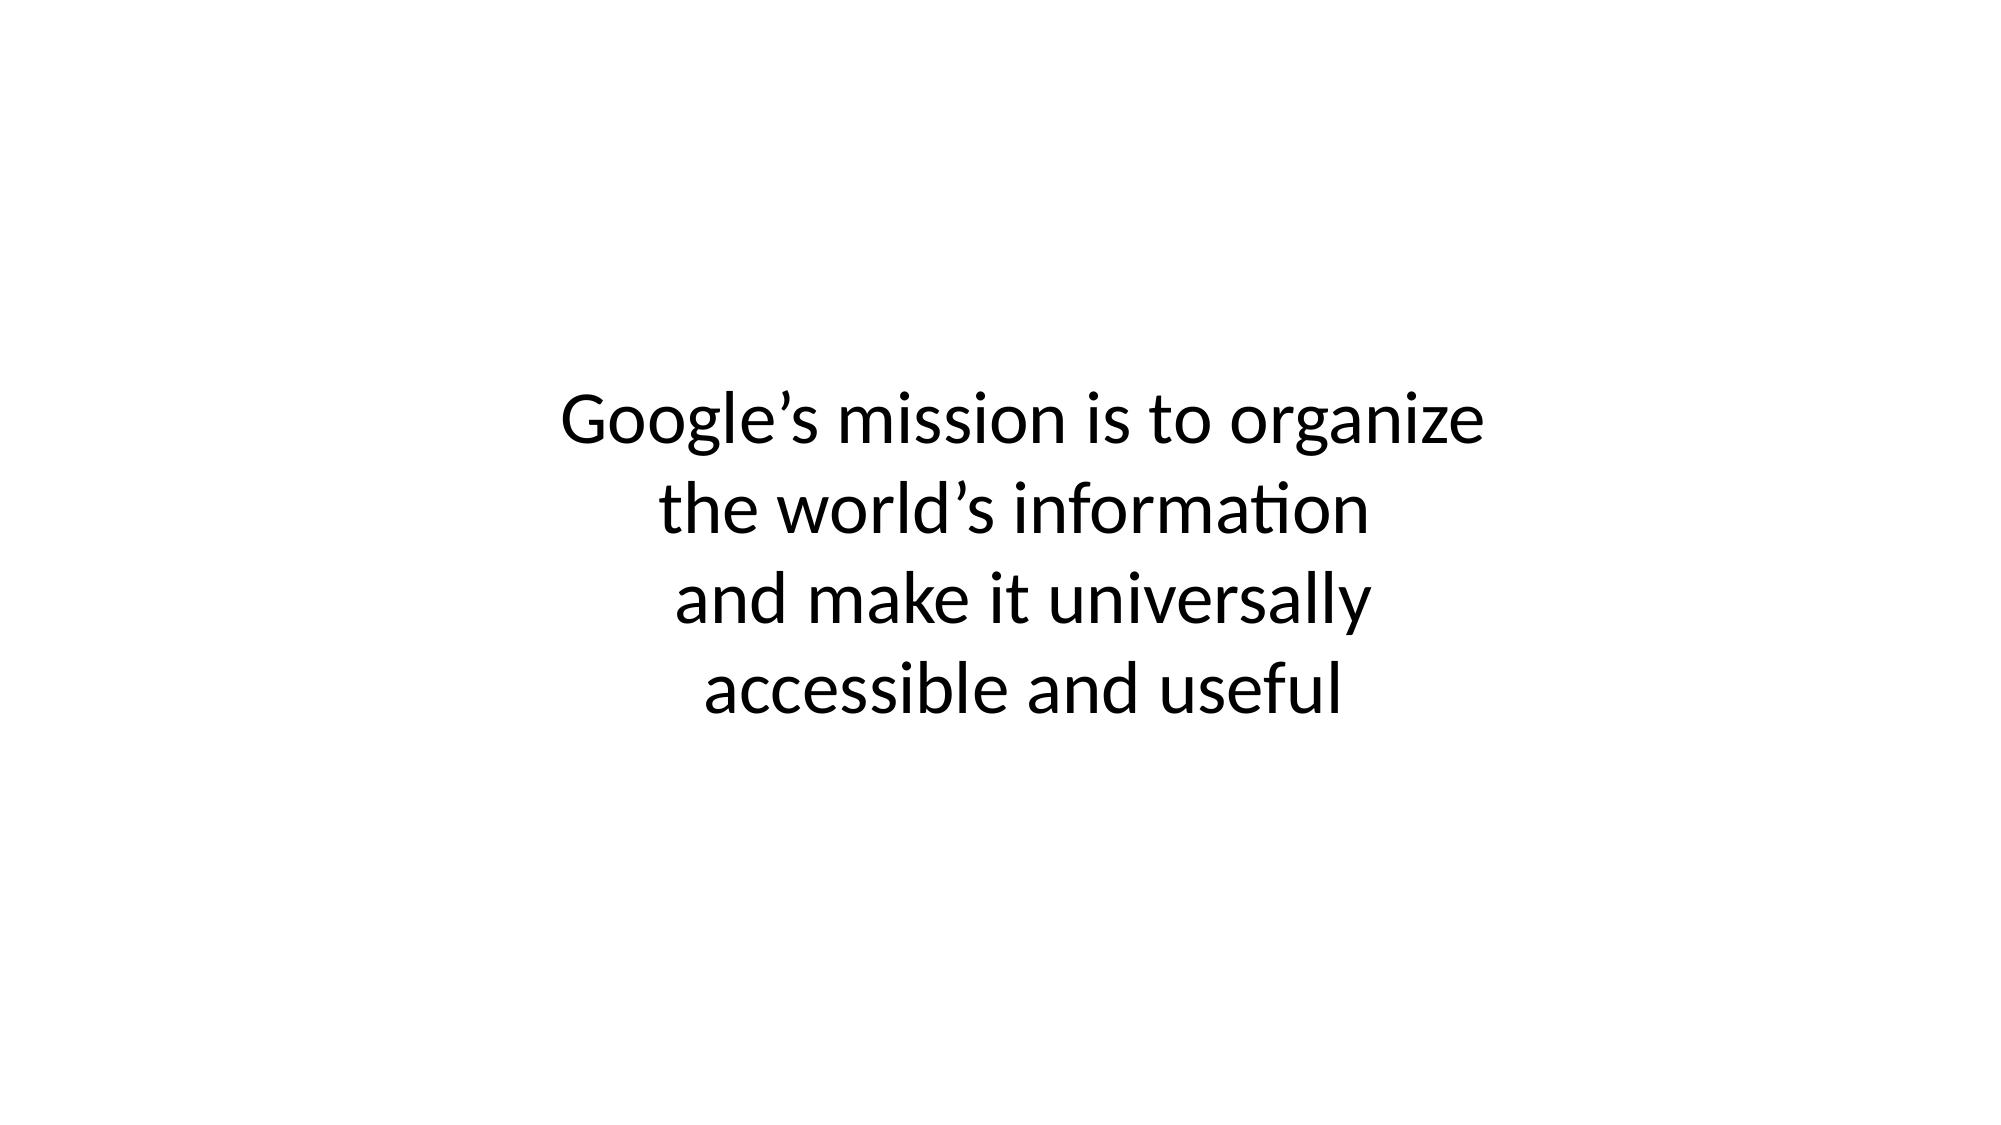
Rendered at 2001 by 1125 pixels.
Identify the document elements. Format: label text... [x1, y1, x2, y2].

text_box Google’s mission is to organize the world’s information and make it universally accessible and useful [519, 361, 1528, 737]
